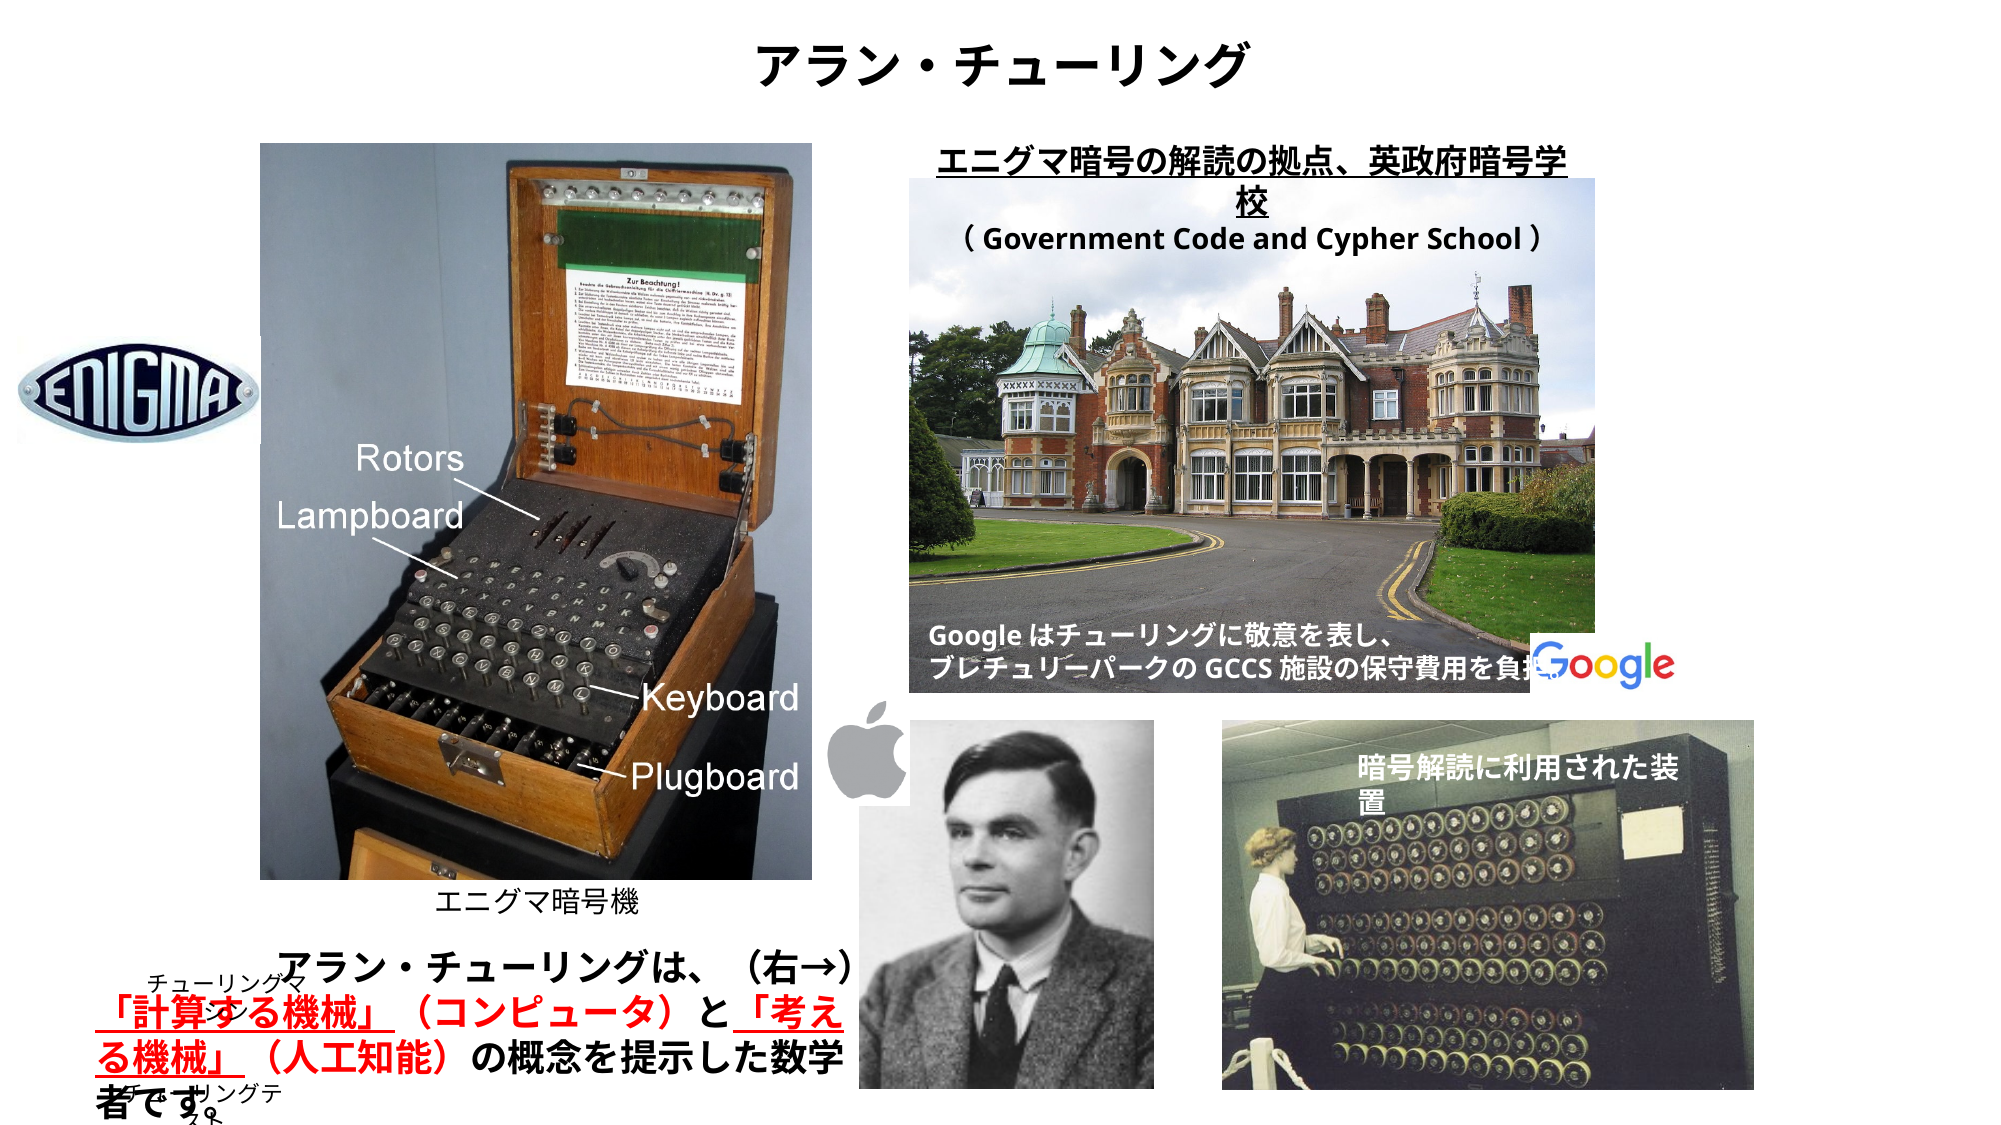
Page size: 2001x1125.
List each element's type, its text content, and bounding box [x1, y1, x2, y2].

text_box チューリングマシン [122, 962, 332, 1033]
text_box アラン・チューリング [298, 27, 1706, 103]
text_box エニグマ暗号機 [395, 880, 679, 926]
text_box エニグマ暗号の解読の拠点、英政府暗号学校 （Government Code and Cypher School） [909, 132, 1595, 178]
picture [1222, 720, 1754, 1090]
picture [909, 178, 1677, 693]
text_box アラン・チューリングは、（右→） 「計算する機械」（コンピュータ）と「考える機械」（人工知能）の概念を提示した数学者です。 [80, 936, 890, 1125]
picture [824, 694, 1154, 1089]
text_box チューリングテスト [98, 1072, 309, 1125]
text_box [17, 143, 812, 880]
